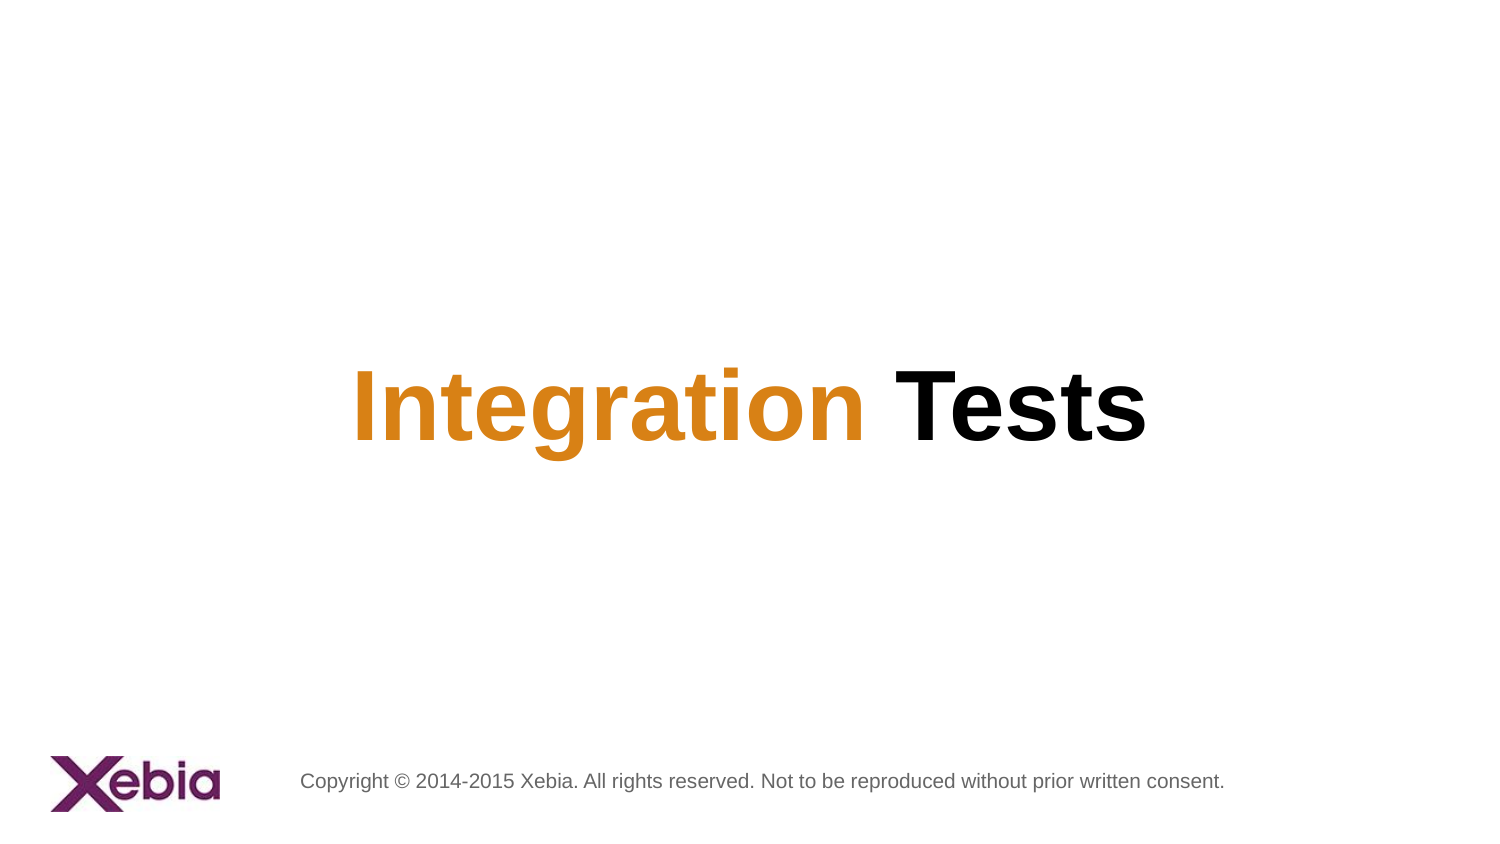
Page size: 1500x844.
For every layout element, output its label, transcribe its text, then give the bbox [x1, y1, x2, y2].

text_box Copyright © 2014-2015 Xebia. All rights reserved. Not to be reproduced without prior written consent. [285, 752, 1401, 808]
title Integration Tests [28, 284, 1388, 475]
picture [50, 756, 220, 813]
